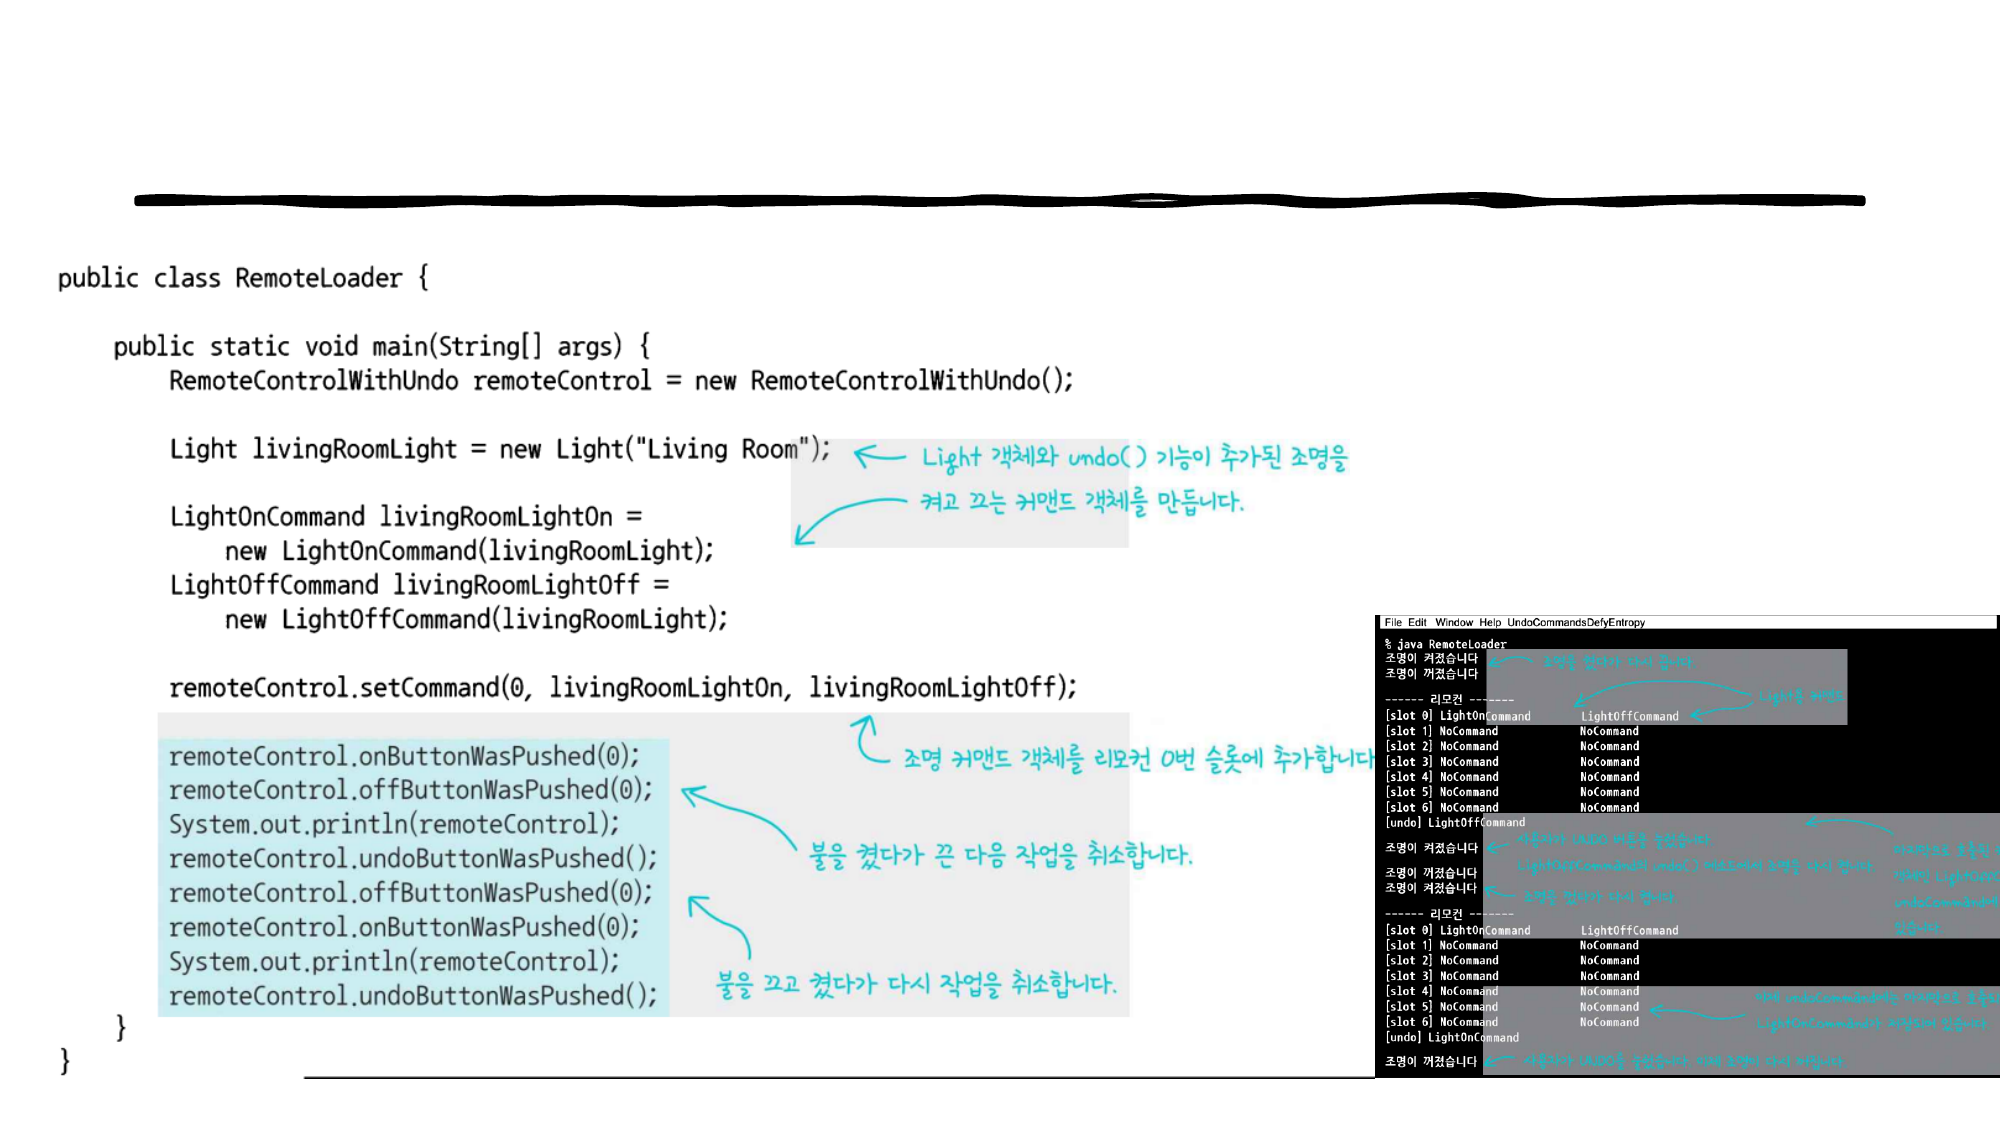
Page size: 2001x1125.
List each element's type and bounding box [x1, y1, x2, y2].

picture [49, 262, 2000, 1079]
